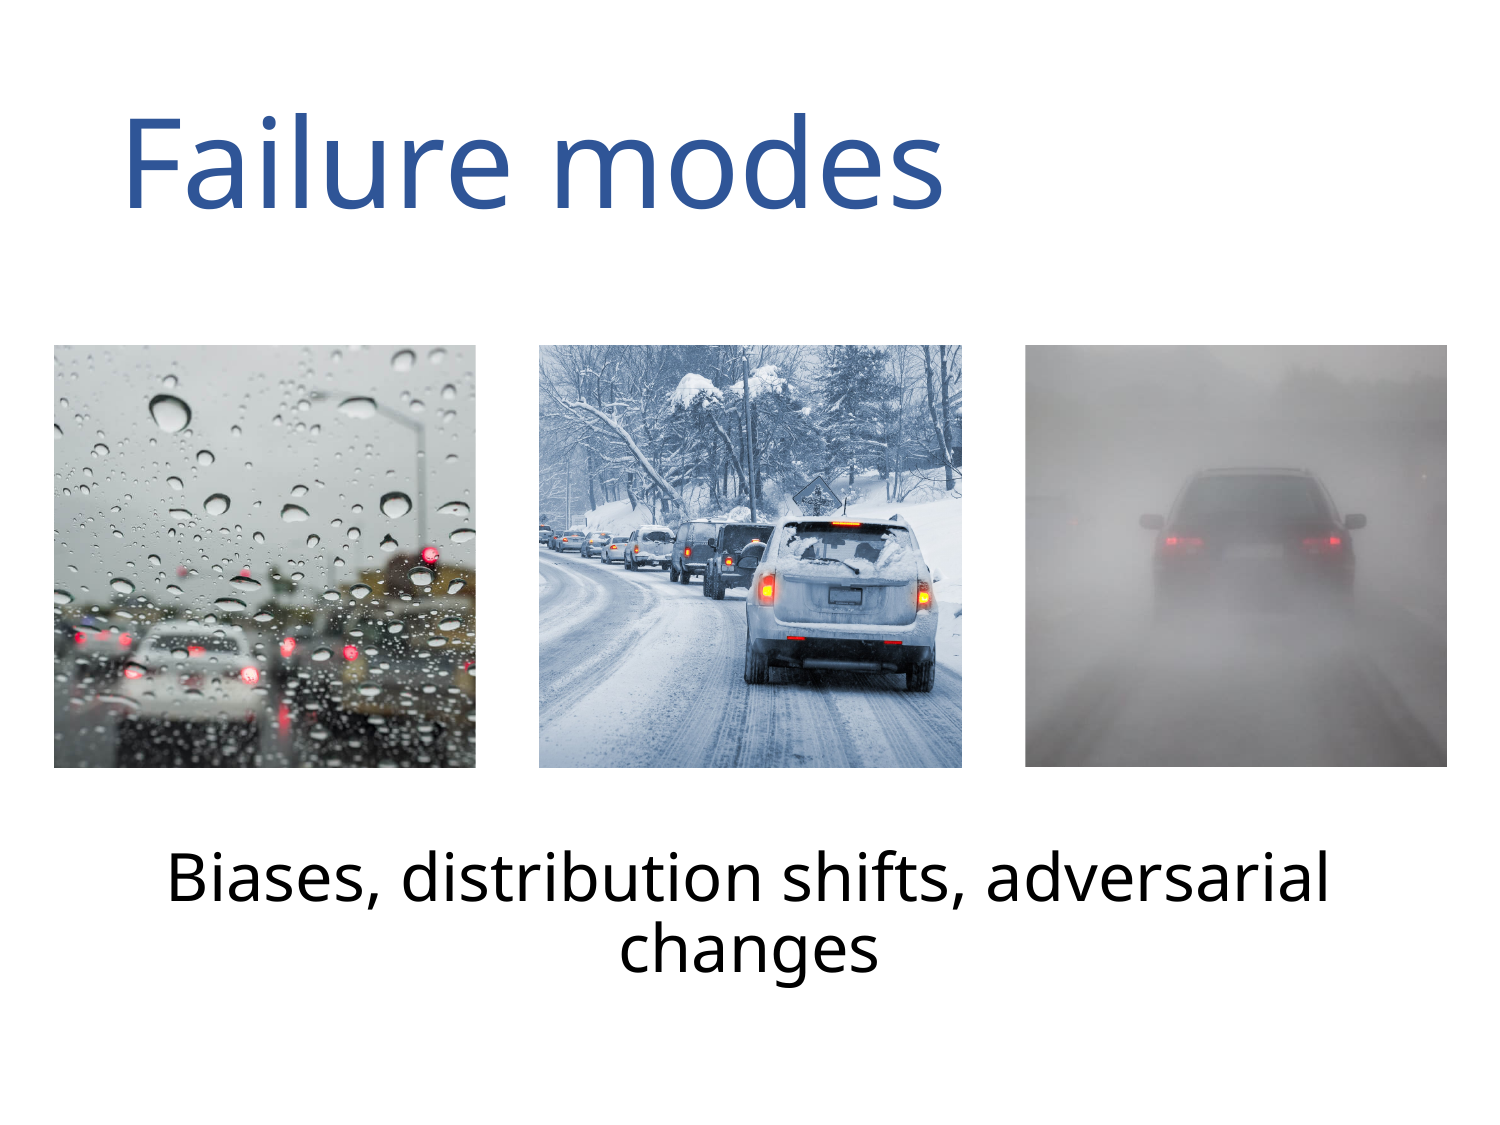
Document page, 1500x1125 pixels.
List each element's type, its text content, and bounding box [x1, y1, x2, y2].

list Biases, distribution shifts, adversarial changes [103, 835, 1397, 1014]
picture [1025, 344, 1447, 767]
picture [539, 345, 962, 768]
picture [54, 345, 476, 768]
title Failure modes [103, 59, 1397, 278]
